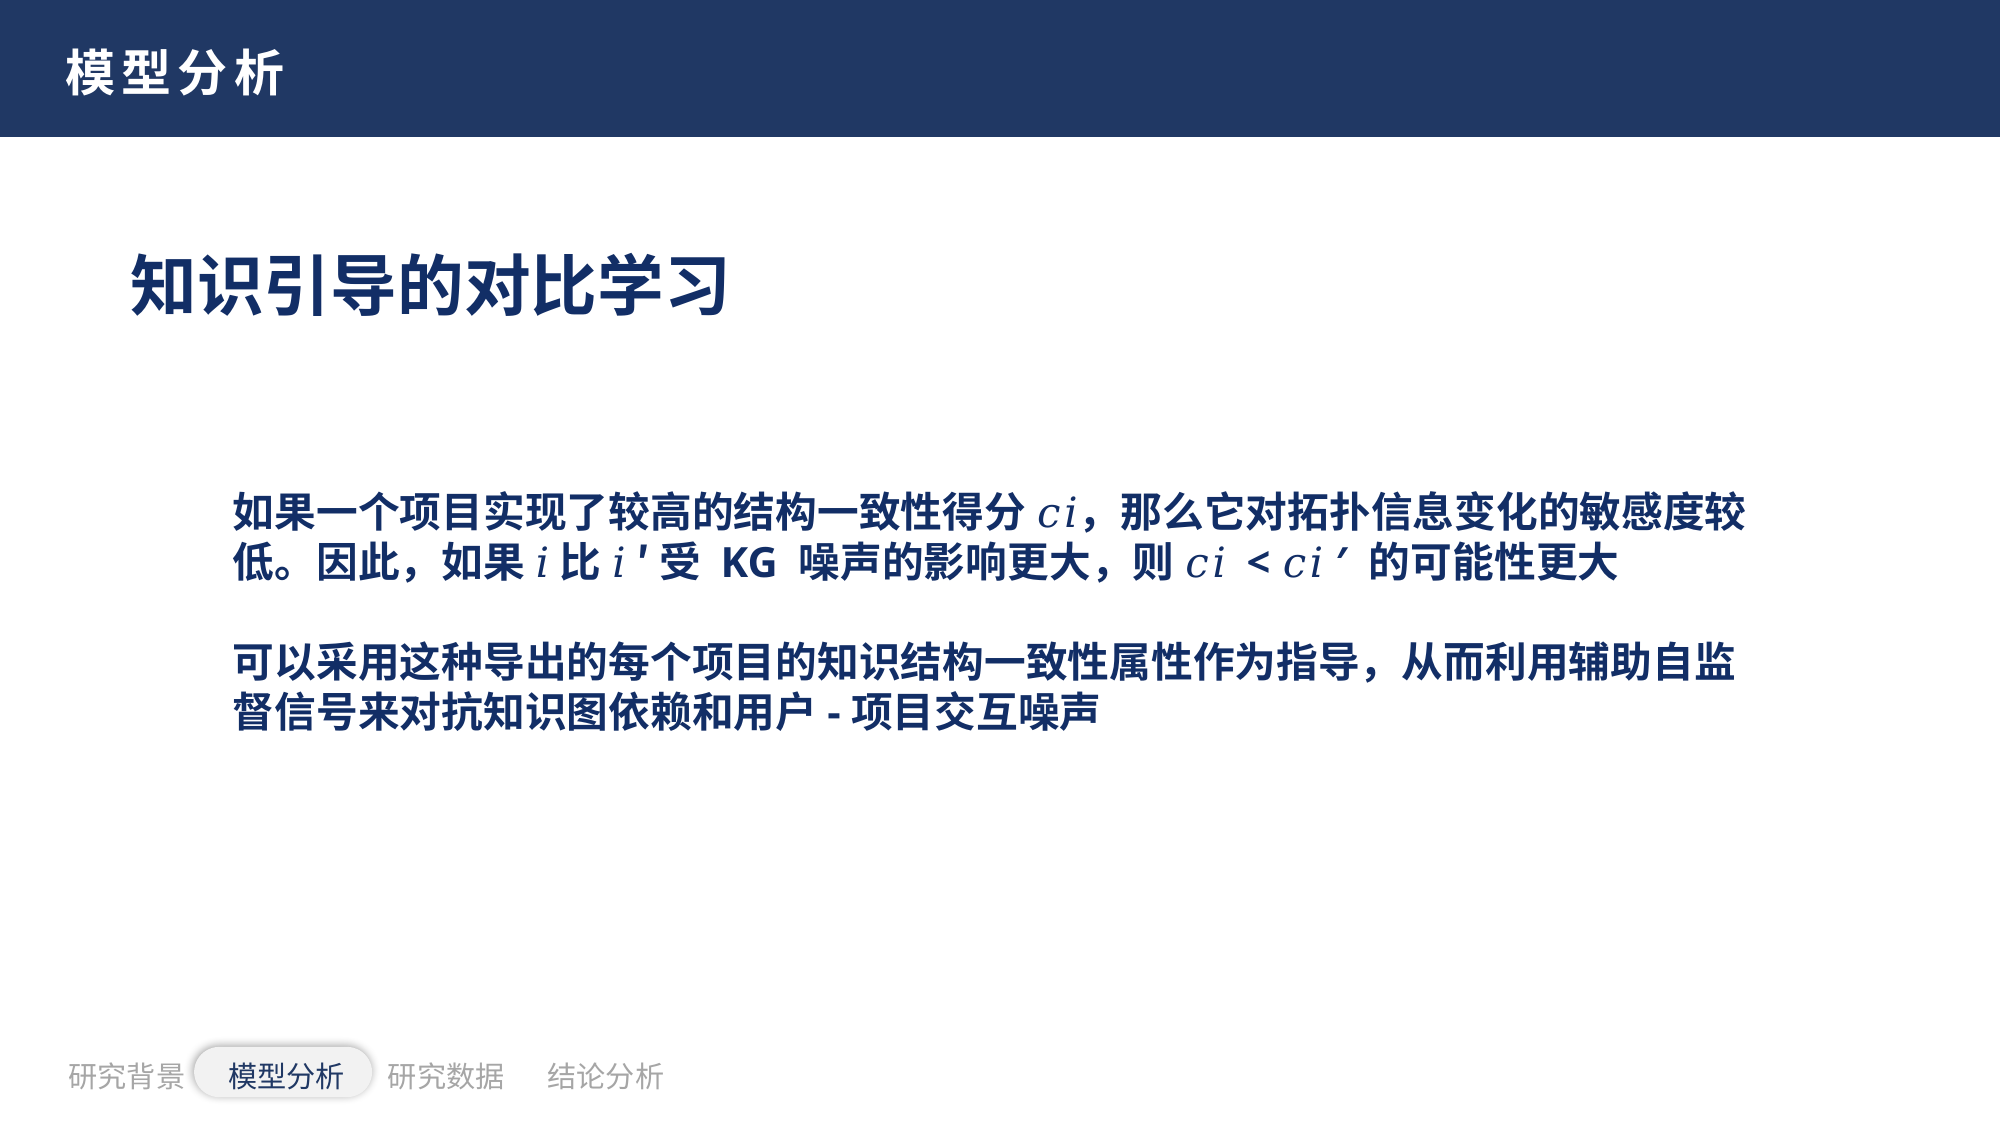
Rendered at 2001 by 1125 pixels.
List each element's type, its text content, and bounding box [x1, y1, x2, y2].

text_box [0, 0, 2000, 137]
text_box 如果一个项目实现了较高的结构一致性得分 𝑐𝑖，那么它对拓扑信息变化的敏感度较低。因此，如果 𝑖 比 𝑖 ′ 受 KG 噪声的影响更大，则 𝑐𝑖 < 𝑐𝑖 ′ 的可能性更大 可以采用这种导出的每个项目的知识结构一致性属性作为指导，从而利用辅助自监督信号来对抗知识图依赖和用户-项目交互噪声 [218, 478, 1782, 744]
text_box 知识引导的对比学习 [115, 216, 1884, 332]
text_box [53, 1033, 711, 1098]
